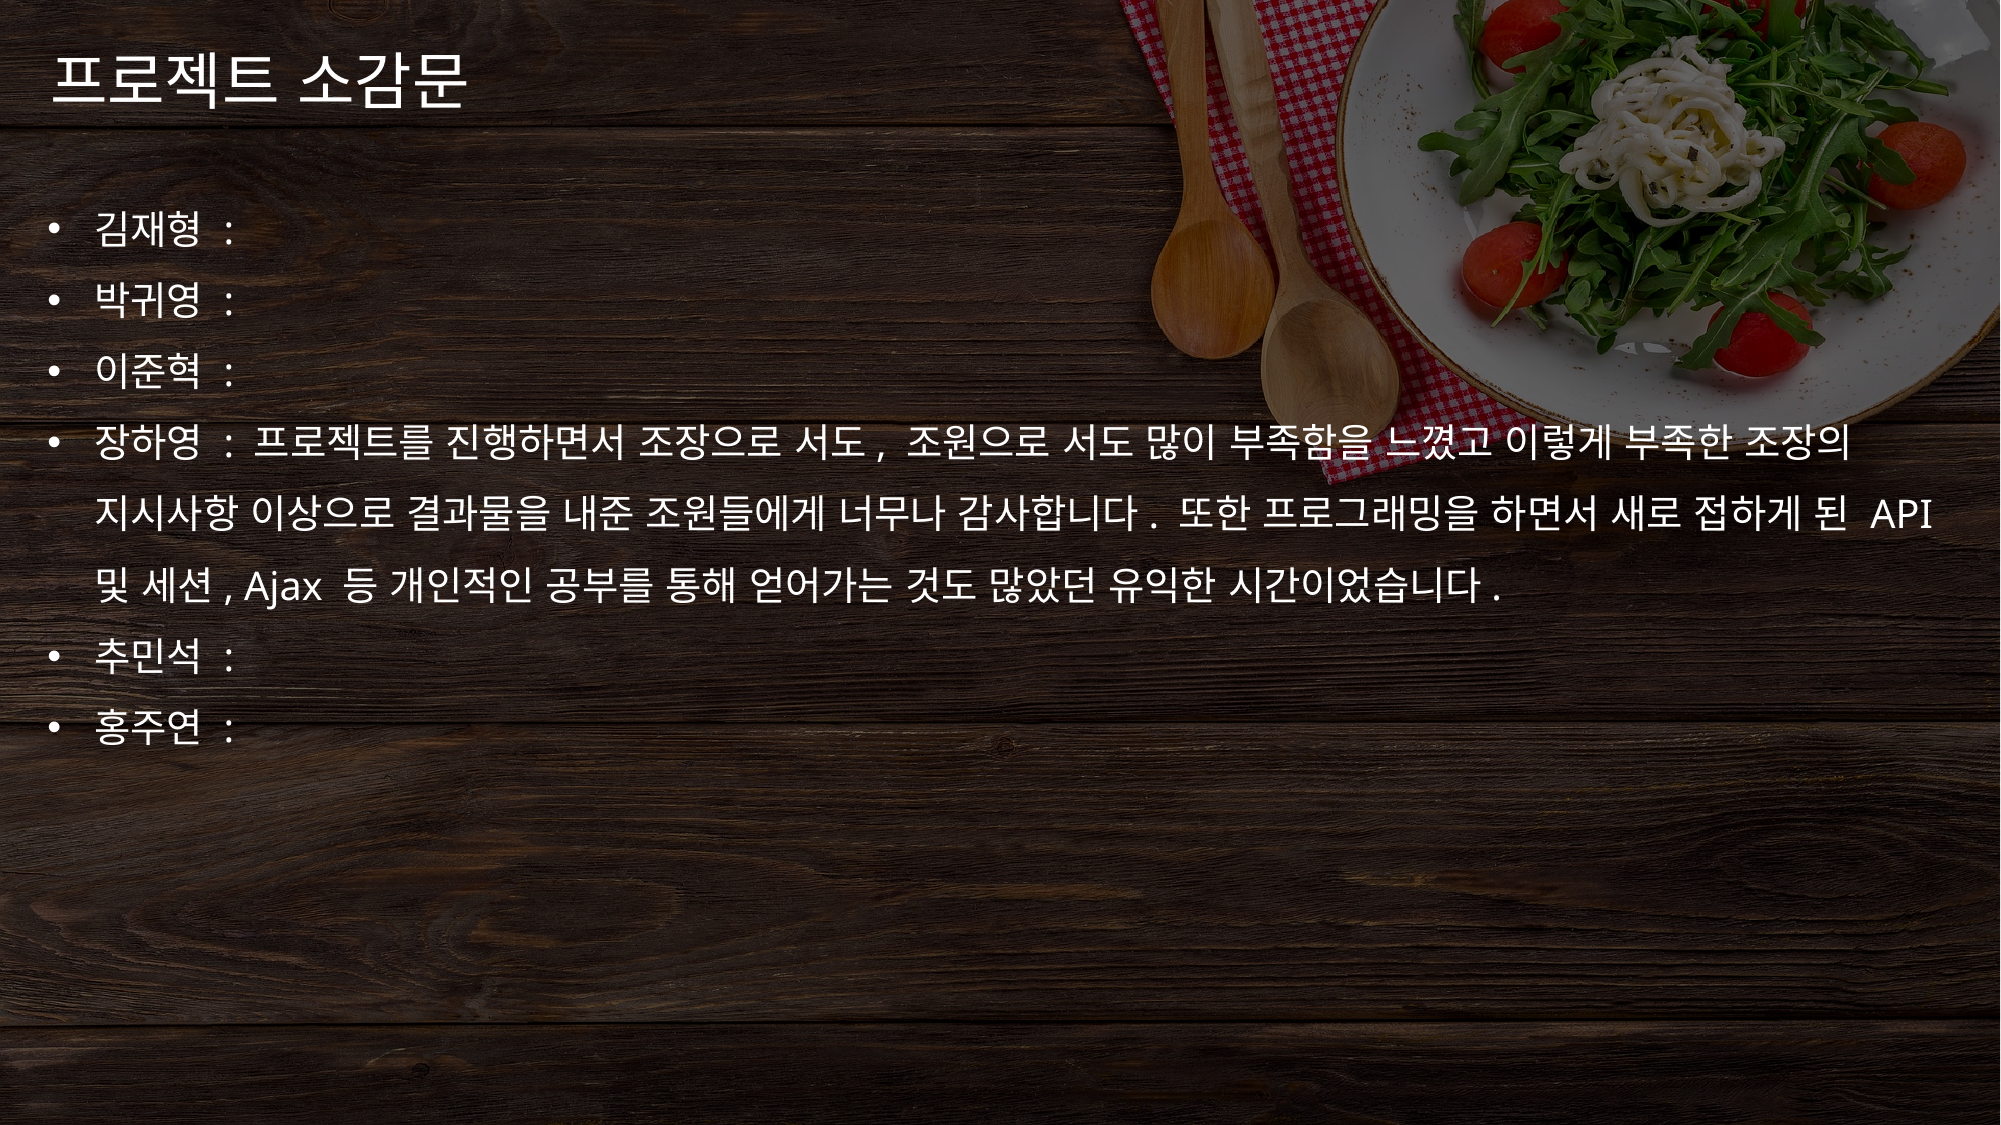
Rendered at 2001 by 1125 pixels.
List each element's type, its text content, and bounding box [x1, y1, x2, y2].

text_box 김재형 : 박귀영 : 이준혁 : 장하영 : 프로젝트를 진행하면서 조장으로 서도, 조원으로 서도 많이 부족함을 느꼈고 이렇게 부족한 조장의 지시사항 이상으로 결과물을 내준 조원들에게 너무나 감사합니다. 또한 프로그래밍을 하면서 새로 접하게 된 API 및 세션, Ajax 등 개인적인 공부를 통해 얻어가는 것도 많았던 유익한 시간이었습니다. 추민석 : 홍주연 : [32, 173, 1953, 758]
text_box 프로젝트 소감문 [35, 34, 485, 125]
picture [0, 0, 2001, 1125]
